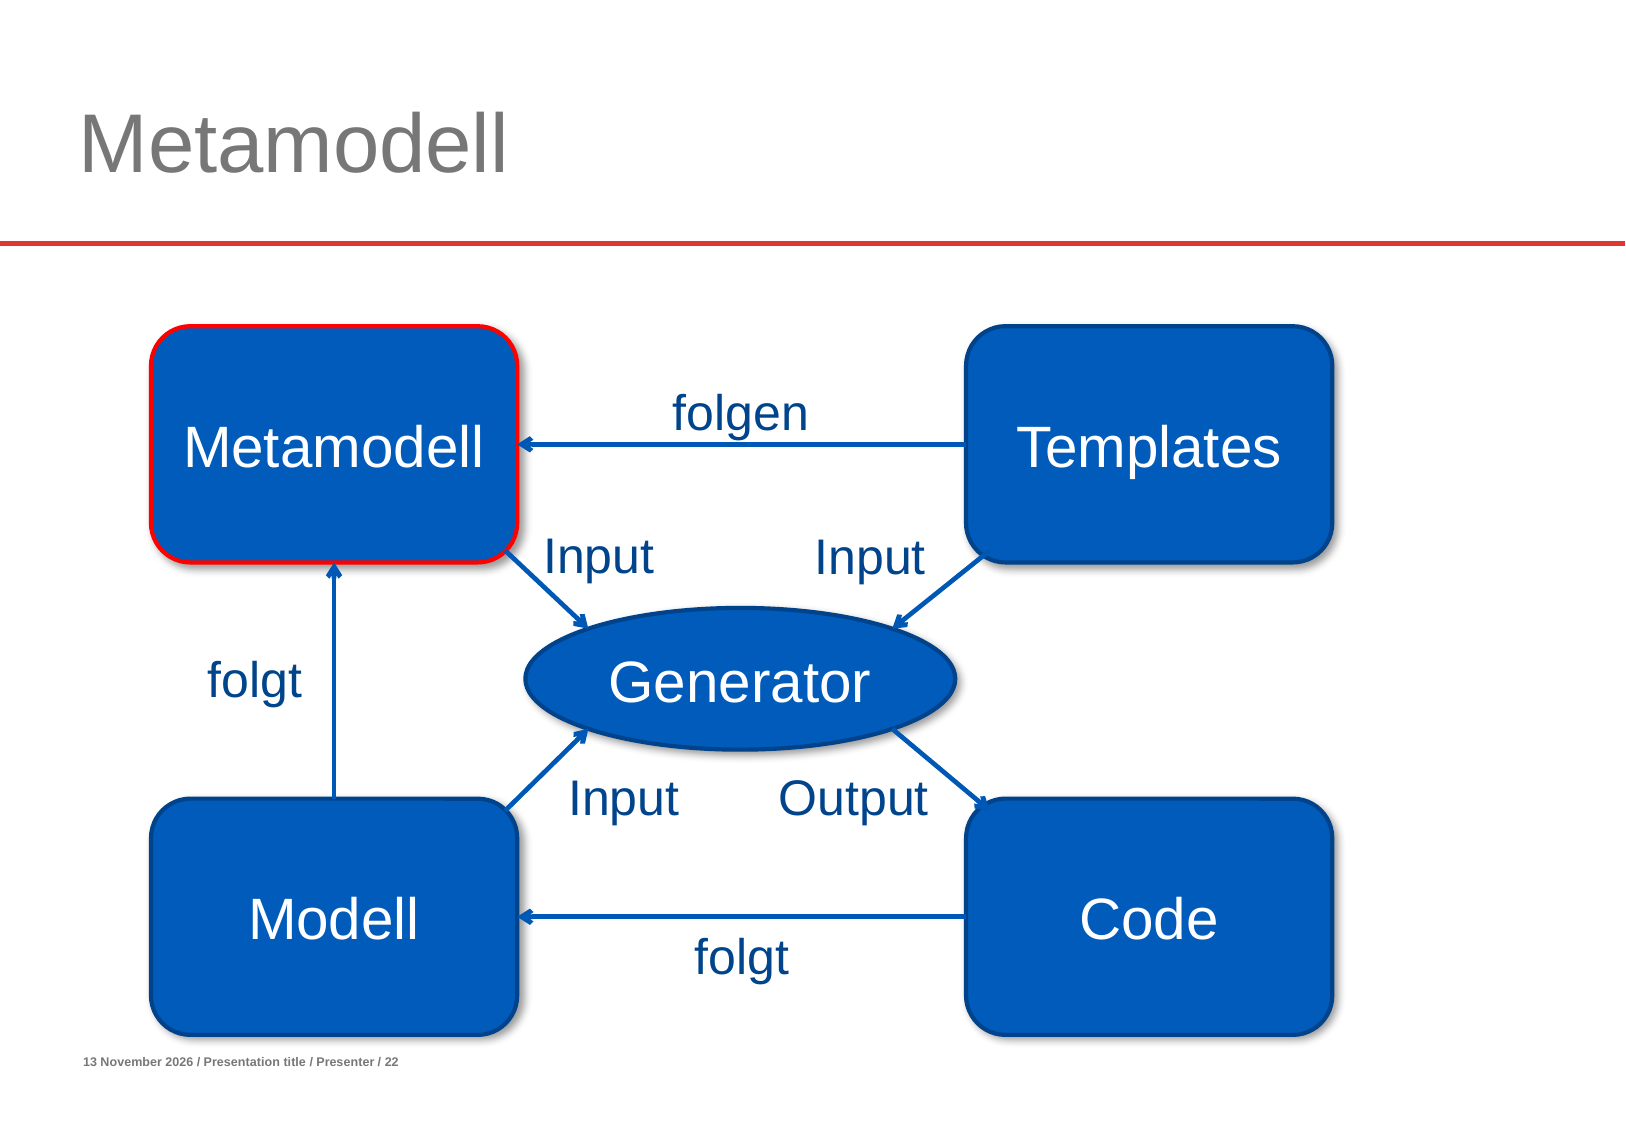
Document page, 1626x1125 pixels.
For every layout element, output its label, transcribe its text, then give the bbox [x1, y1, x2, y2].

list [44, 255, 1520, 965]
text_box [505, 550, 589, 629]
text_box Modell [148, 796, 520, 1037]
text_box folgen [658, 373, 824, 442]
text_box Templates [963, 324, 1335, 565]
text_box Code [963, 796, 1335, 1037]
text_box Input [799, 516, 941, 592]
text_box Metamodell [148, 324, 520, 565]
text_box Output [763, 757, 944, 833]
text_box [899, 720, 982, 819]
text_box folgt [192, 640, 317, 715]
text_box Input [553, 758, 695, 834]
text_box Input [528, 516, 670, 592]
text_box Generator [523, 605, 958, 752]
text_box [892, 550, 990, 629]
text_box folgt [680, 927, 804, 992]
title Metamodell [63, 45, 1269, 197]
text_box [505, 728, 589, 811]
